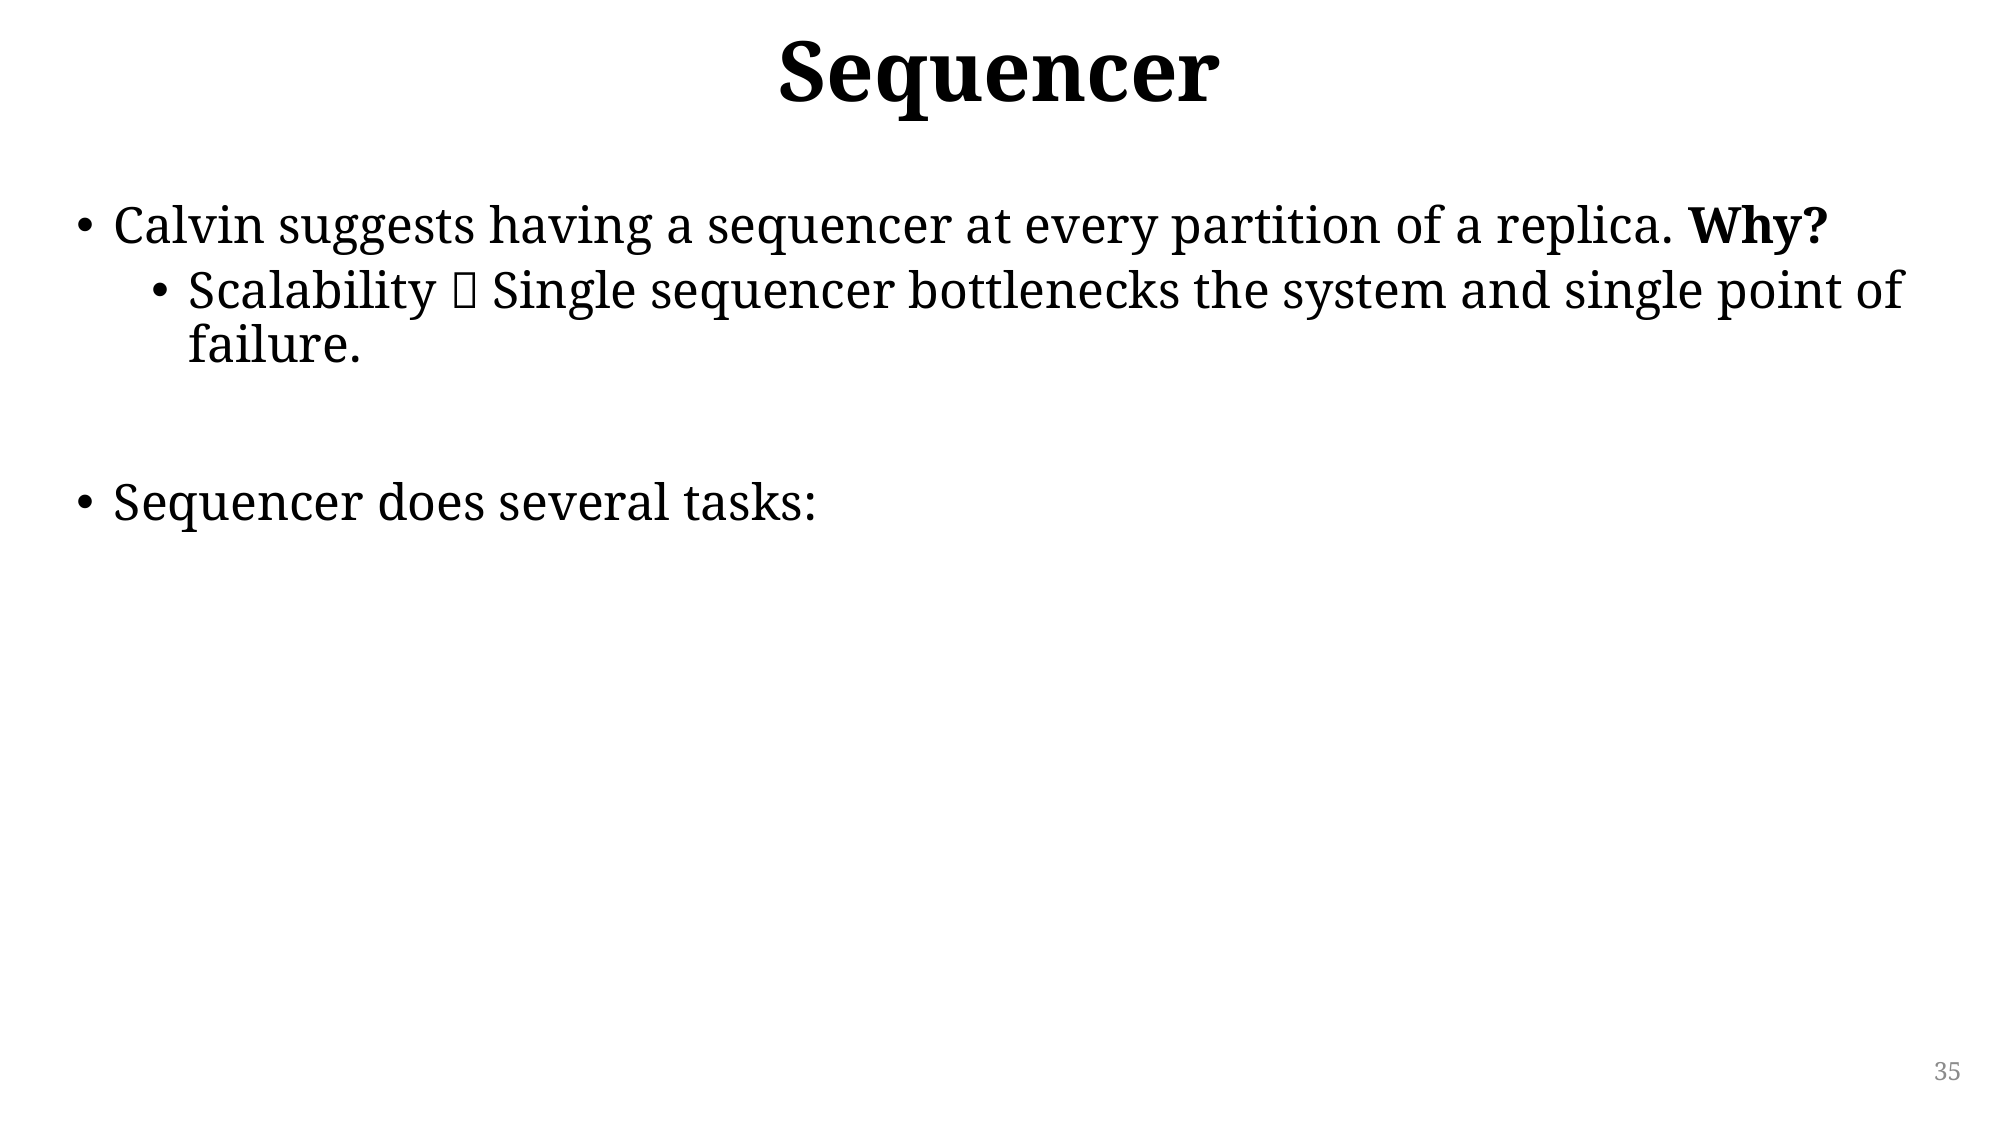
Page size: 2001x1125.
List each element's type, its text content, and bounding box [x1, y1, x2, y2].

title Sequencer [137, 0, 1863, 149]
list Calvin suggests having a sequencer at every partition of a replica. Why? Scalability  Single sequencer bottlenecks the system and single point of failure. Sequencer does several tasks: [61, 193, 2000, 1103]
